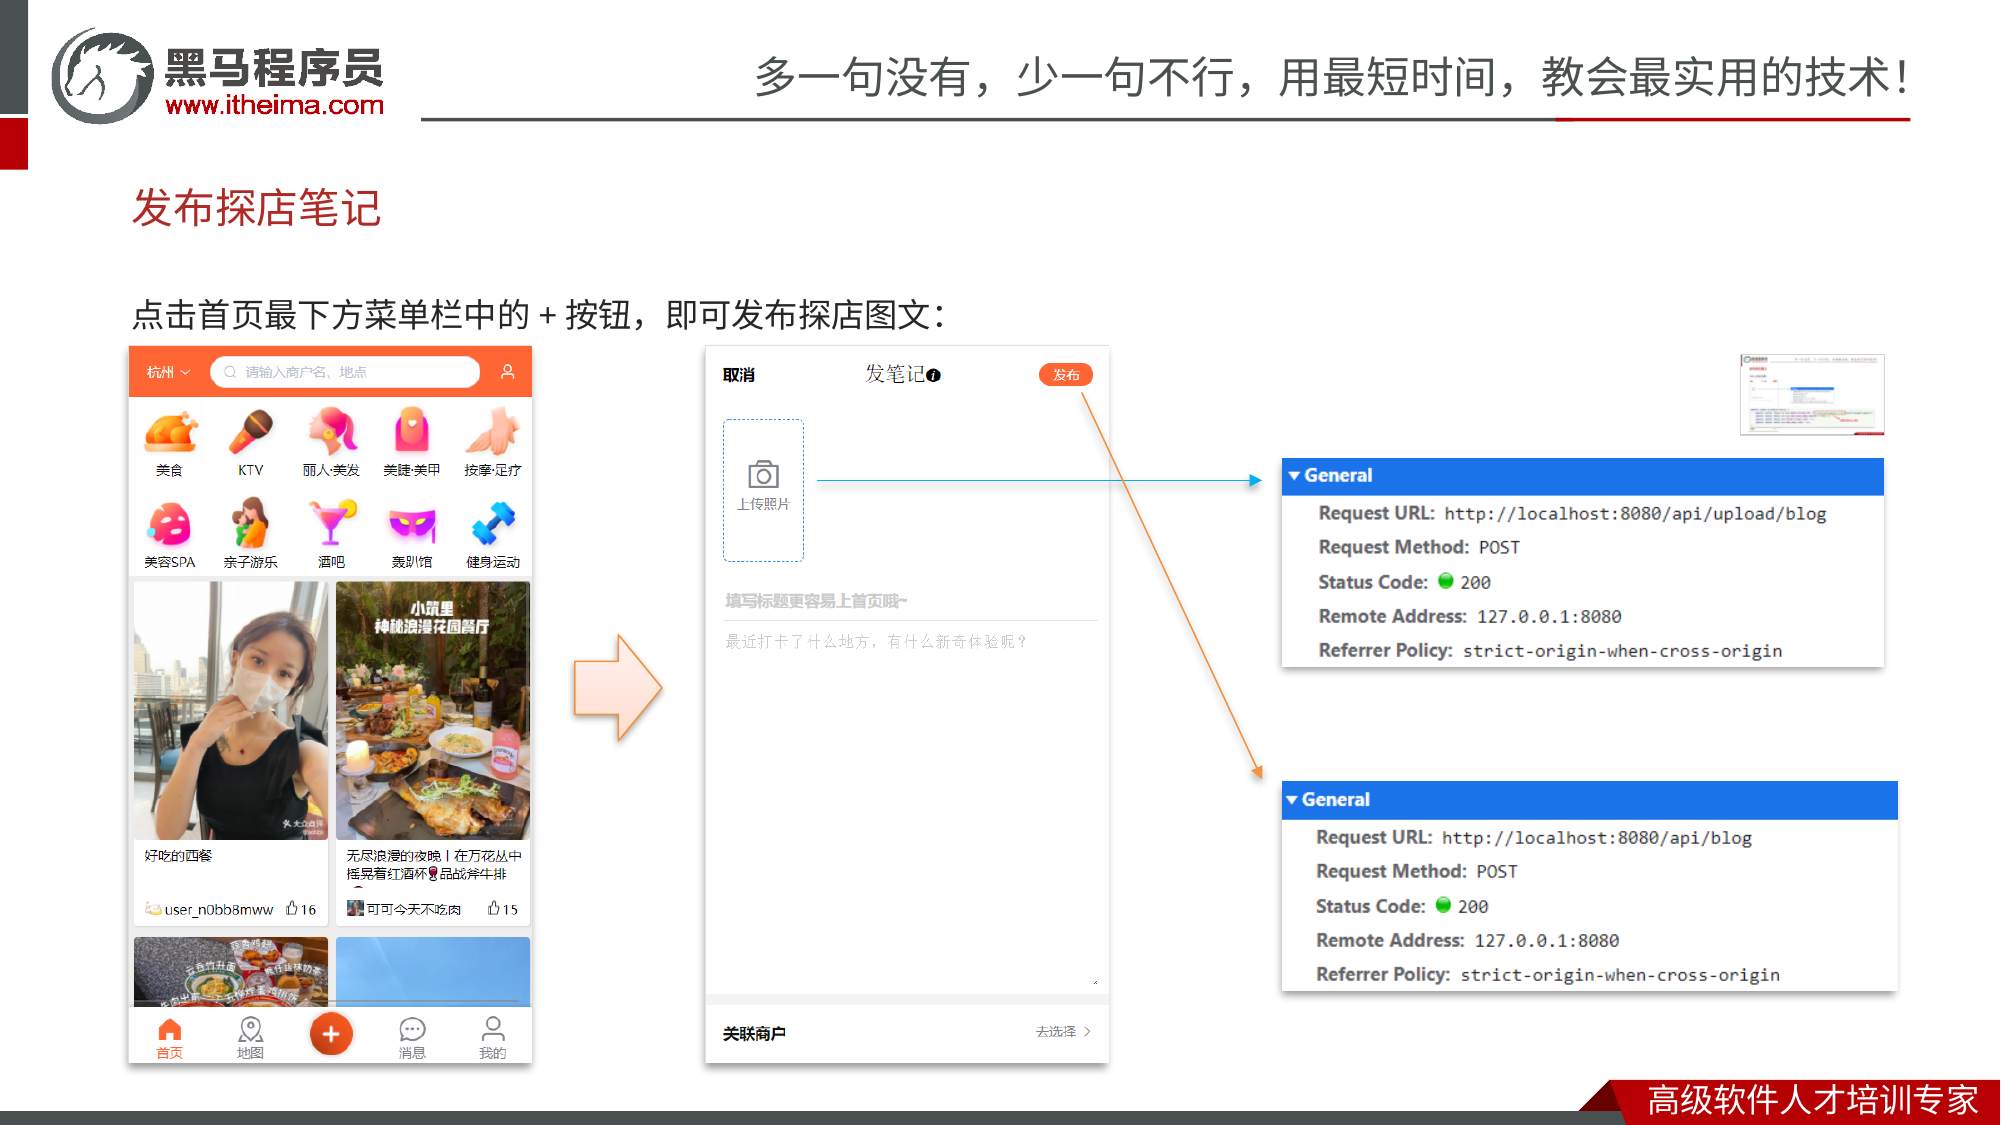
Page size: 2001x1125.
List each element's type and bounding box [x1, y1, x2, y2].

text_box [816, 392, 1263, 780]
picture [705, 345, 1109, 1063]
text_box [574, 634, 663, 742]
list [116, 266, 1872, 346]
picture [128, 345, 532, 1063]
picture [50, 26, 384, 125]
text_box [116, 174, 1872, 239]
picture [1741, 355, 1884, 435]
picture [1282, 781, 1898, 991]
picture [1282, 458, 1884, 667]
